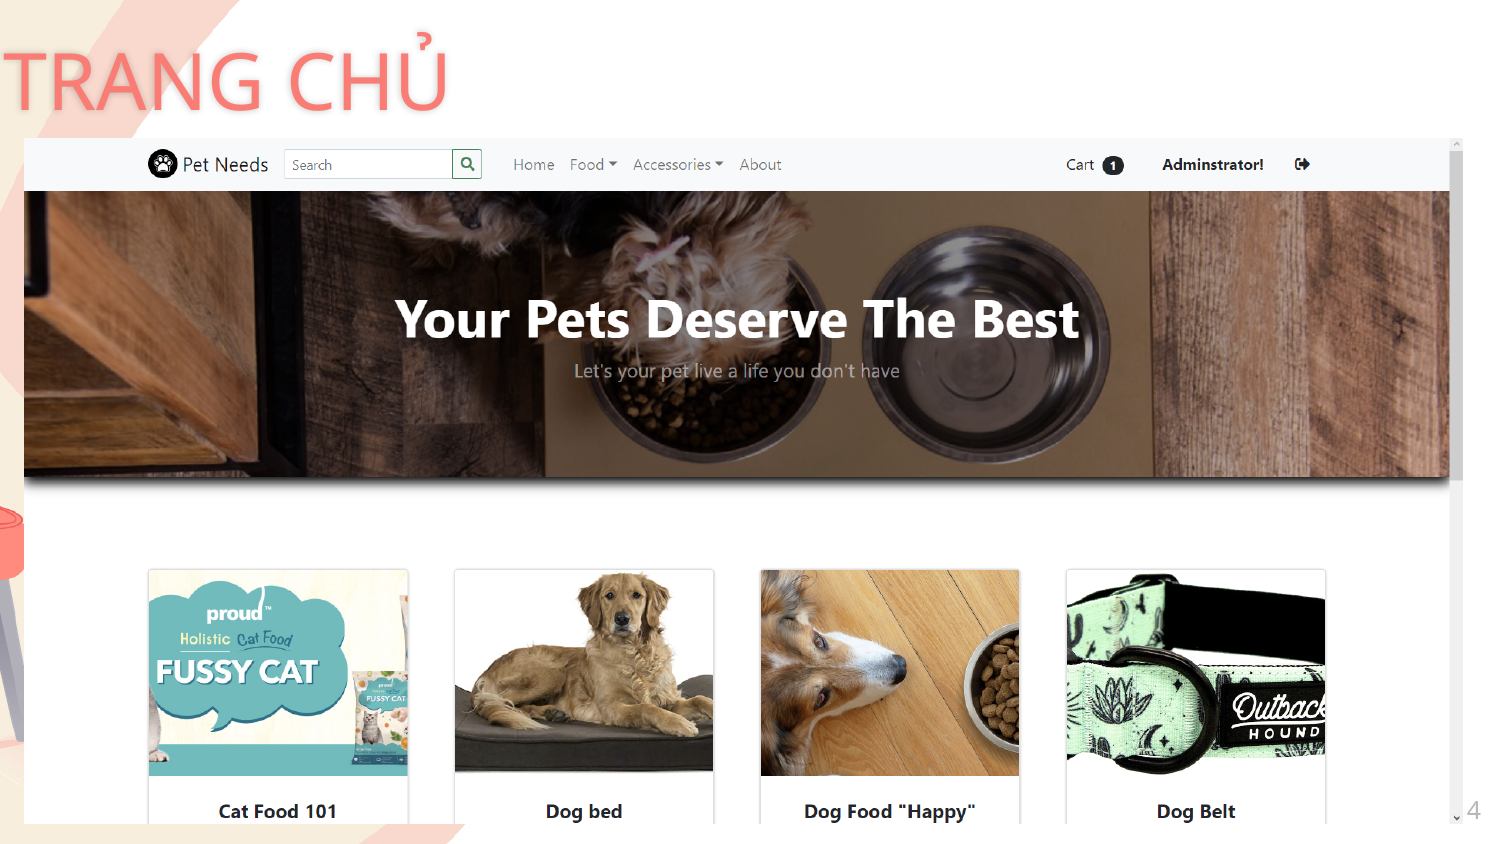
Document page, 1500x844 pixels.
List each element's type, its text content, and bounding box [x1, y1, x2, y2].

slide_number 4 [1391, 779, 1482, 844]
picture [0, 0, 1500, 844]
title TRANG CHỦ [3, 0, 1041, 158]
